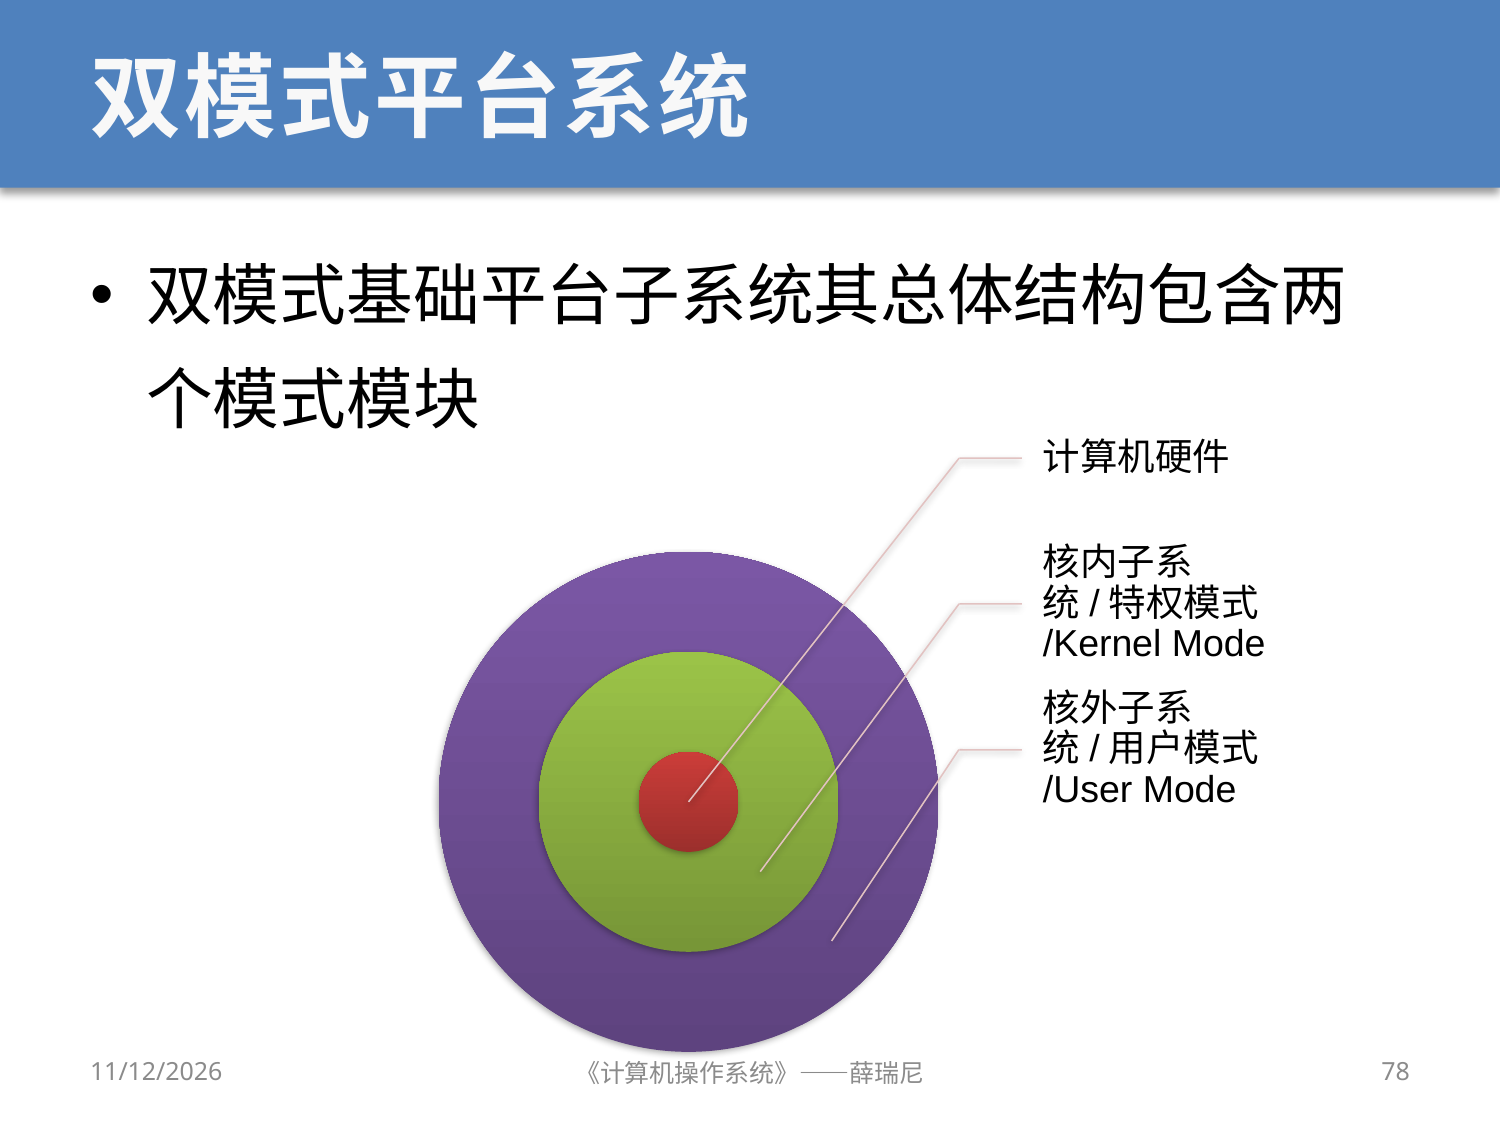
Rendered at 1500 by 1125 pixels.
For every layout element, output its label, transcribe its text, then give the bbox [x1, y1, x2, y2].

title 双模式平台系统 [75, 0, 1425, 188]
slide_number 78 [1074, 1042, 1425, 1103]
footer 《计算机操作系统》——薛瑞尼 [512, 1060, 988, 1103]
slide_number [75, 1042, 425, 1103]
list 双模式基础平台子系统其总体结构包含两个模式模块 [75, 221, 1425, 1021]
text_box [354, 384, 1356, 1053]
